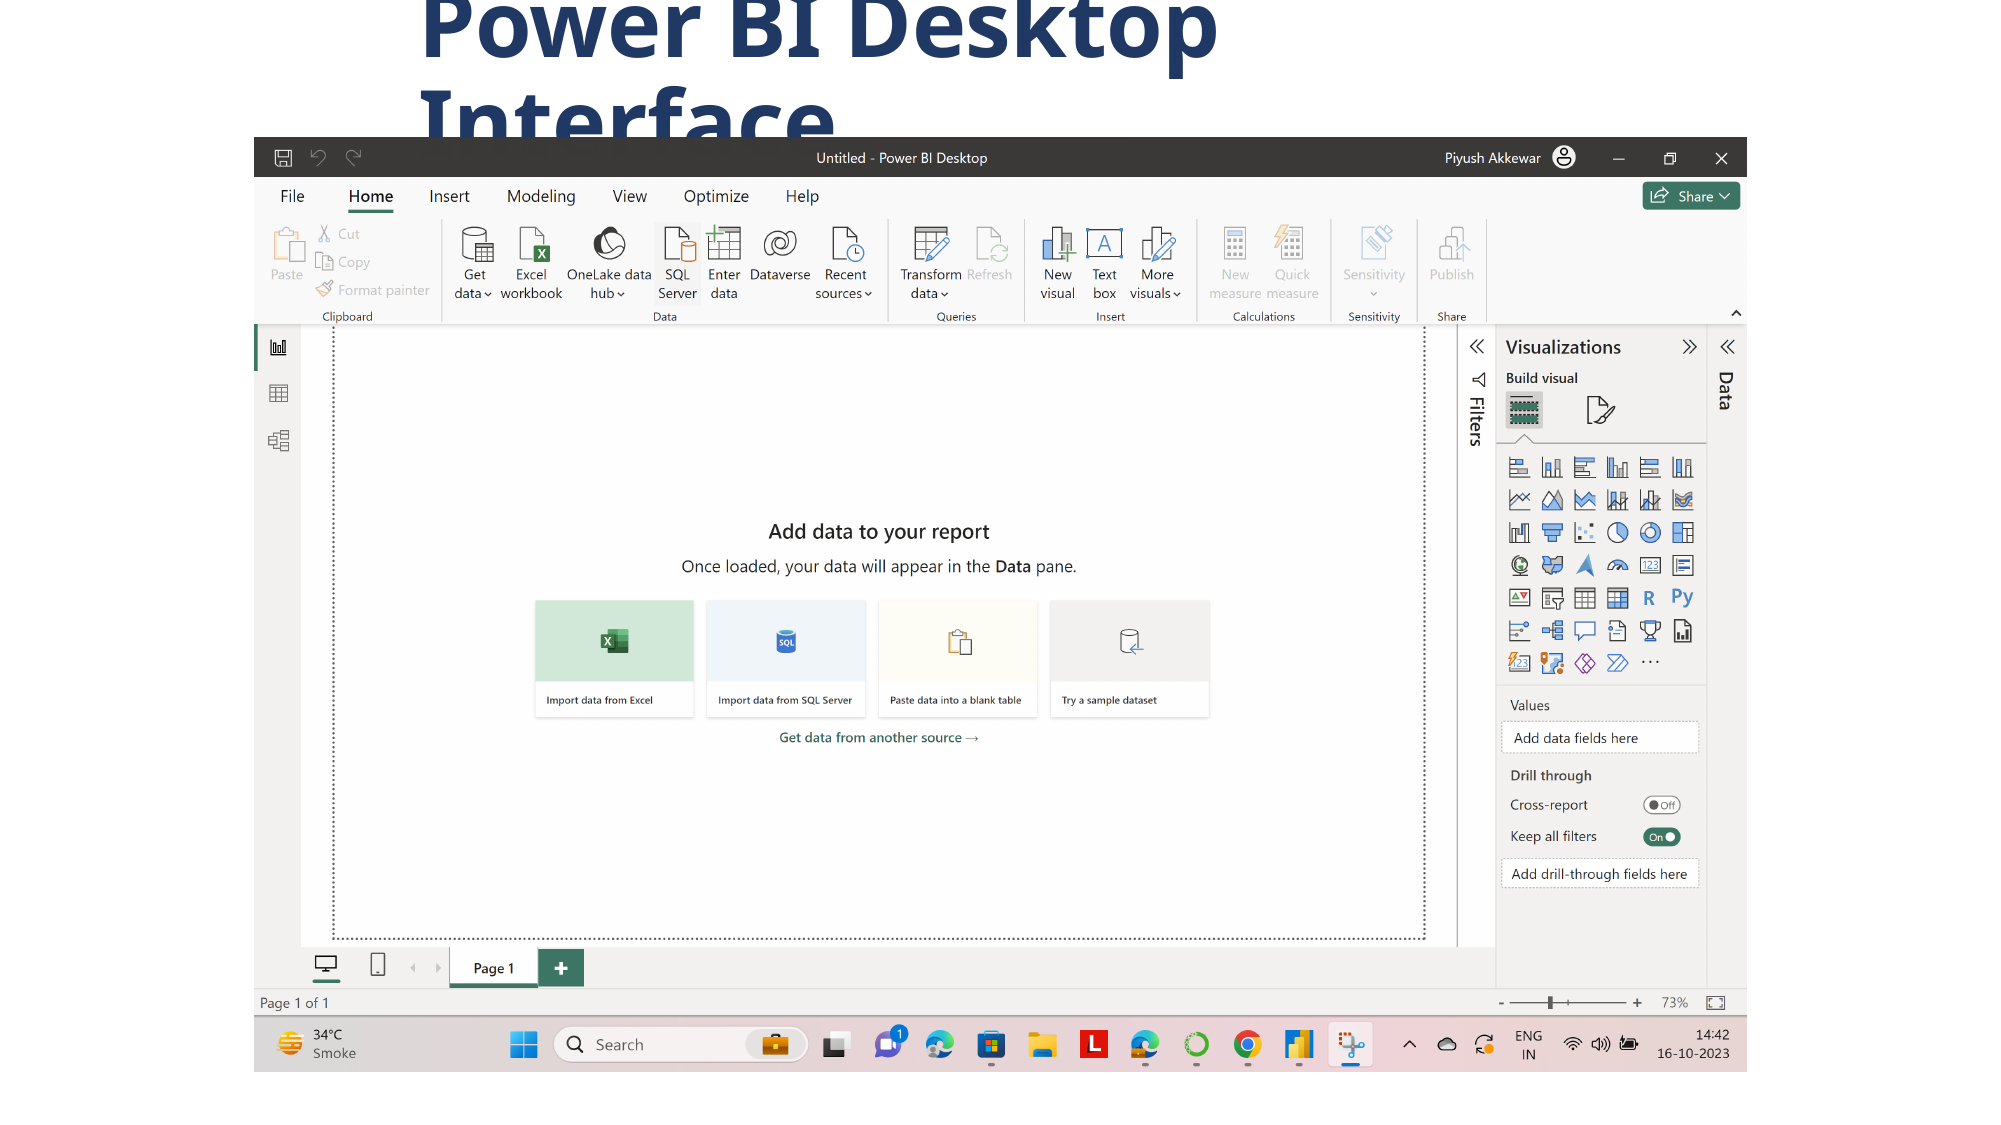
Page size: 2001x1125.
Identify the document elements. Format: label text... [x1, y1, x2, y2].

picture [254, 137, 1747, 1072]
text_box Power BI Desktop Interface [416, 0, 1584, 137]
